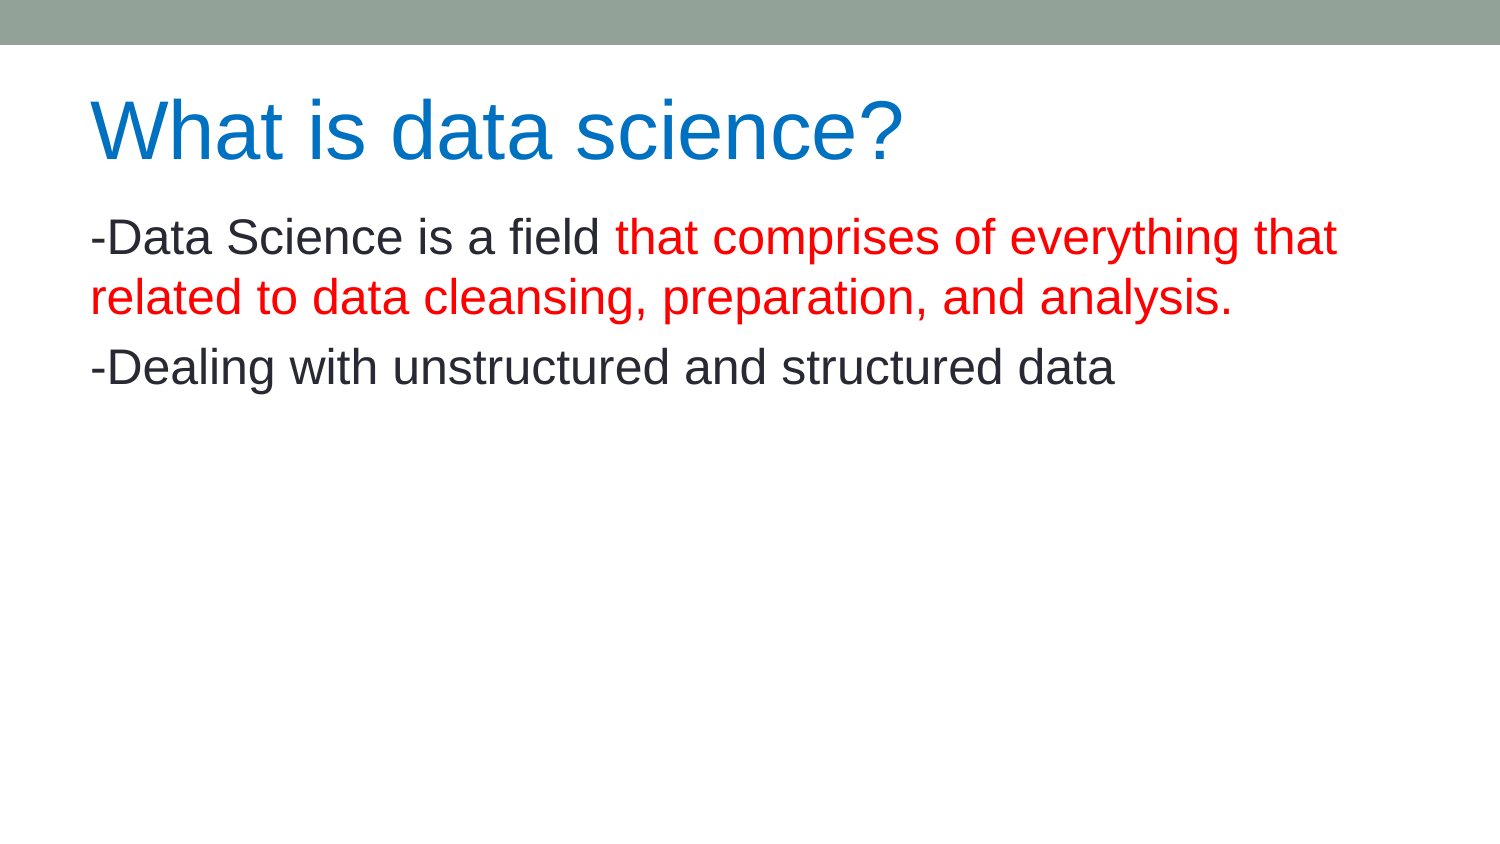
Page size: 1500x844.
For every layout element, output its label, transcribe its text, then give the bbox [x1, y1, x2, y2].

list -Data Science is a field that comprises of everything that related to data cleansing, preparation, and analysis. -Dealing with unstructured and structured data [75, 196, 1425, 797]
title What is data science? [75, 65, 1425, 188]
